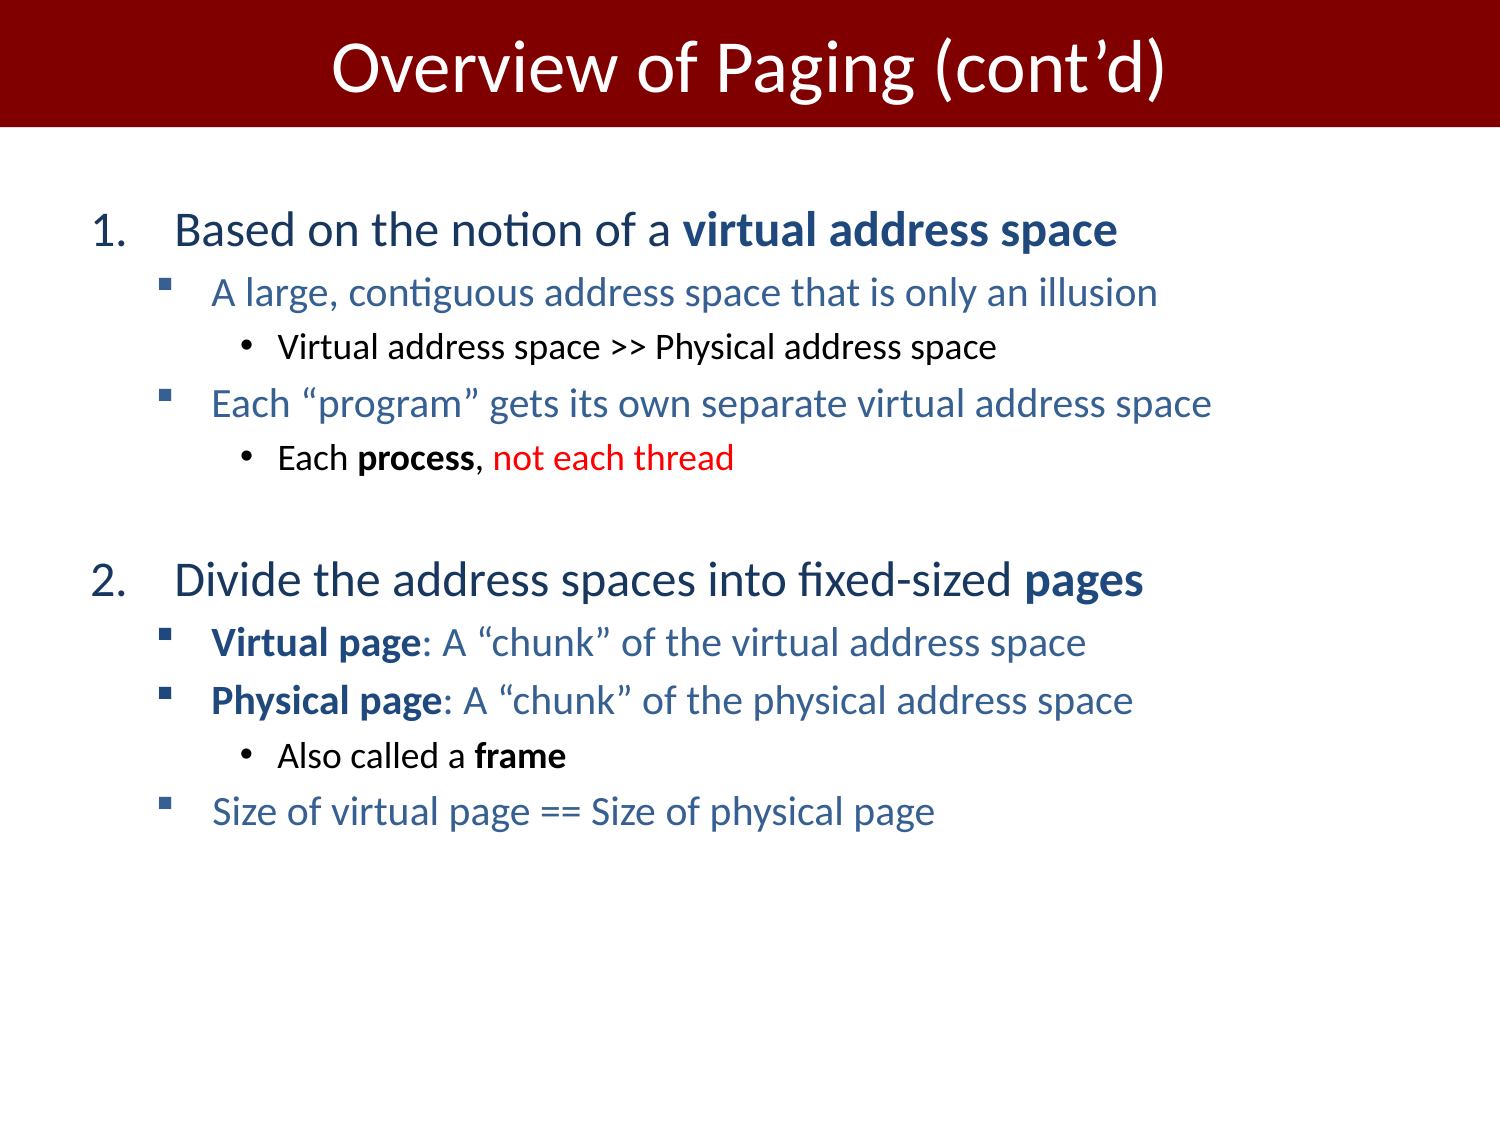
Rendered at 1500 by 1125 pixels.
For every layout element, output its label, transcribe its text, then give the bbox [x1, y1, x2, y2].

title Overview of Paging (cont’d) [0, 0, 1500, 128]
list Based on the notion of a virtual address space A large, contiguous address space that is only an illusion Virtual address space >> Physical address space Each “program” gets its own separate virtual address space Each process, not each thread Divide the address spaces into fixed-sized pages Virtual page: A “chunk” of the virtual address space Physical page: A “chunk” of the physical address space Also called a frame Size of virtual page == Size of physical page [75, 188, 1425, 932]
